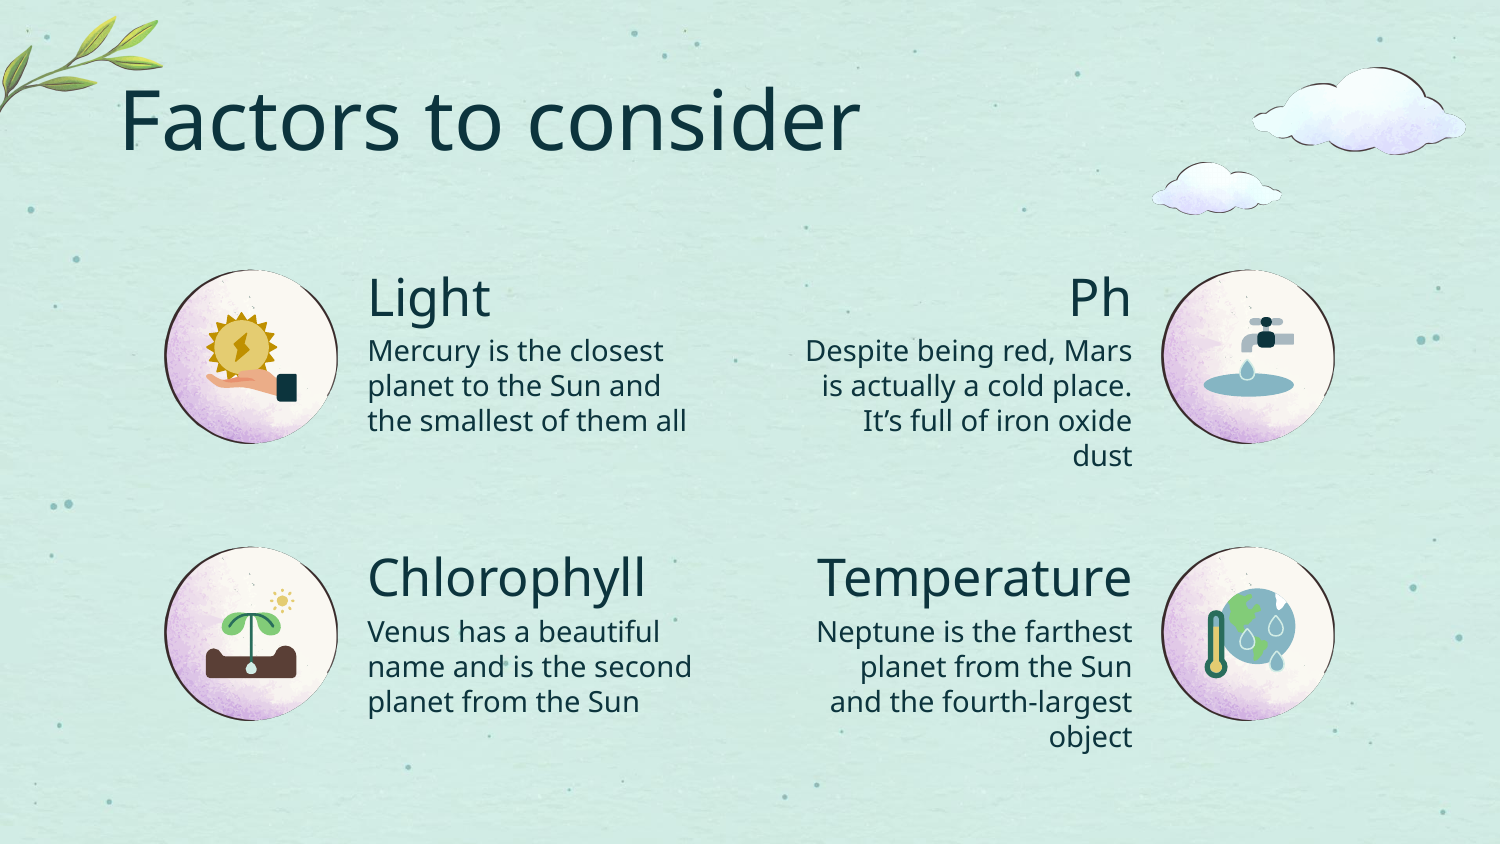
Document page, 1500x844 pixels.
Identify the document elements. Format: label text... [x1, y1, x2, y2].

title Light [367, 257, 698, 332]
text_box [1201, 588, 1296, 679]
picture [0, 0, 1500, 844]
subtitle Venus has a beautiful name and is the second planet from the Sun [367, 613, 698, 719]
title Temperature [802, 538, 1133, 613]
title Factors to consider [118, 67, 1250, 158]
title Chlorophyll [367, 538, 698, 613]
subtitle Despite being red, Mars is actually a cold place. It’s full of iron oxide dust [802, 332, 1133, 438]
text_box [1203, 316, 1295, 397]
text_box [205, 311, 297, 402]
subtitle Neptune is the farthest planet from the Sun and the fourth-largest object [802, 613, 1133, 719]
title Ph [802, 257, 1133, 332]
subtitle Mercury is the closest planet to the Sun and the smallest of them all [367, 332, 698, 438]
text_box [205, 588, 297, 679]
